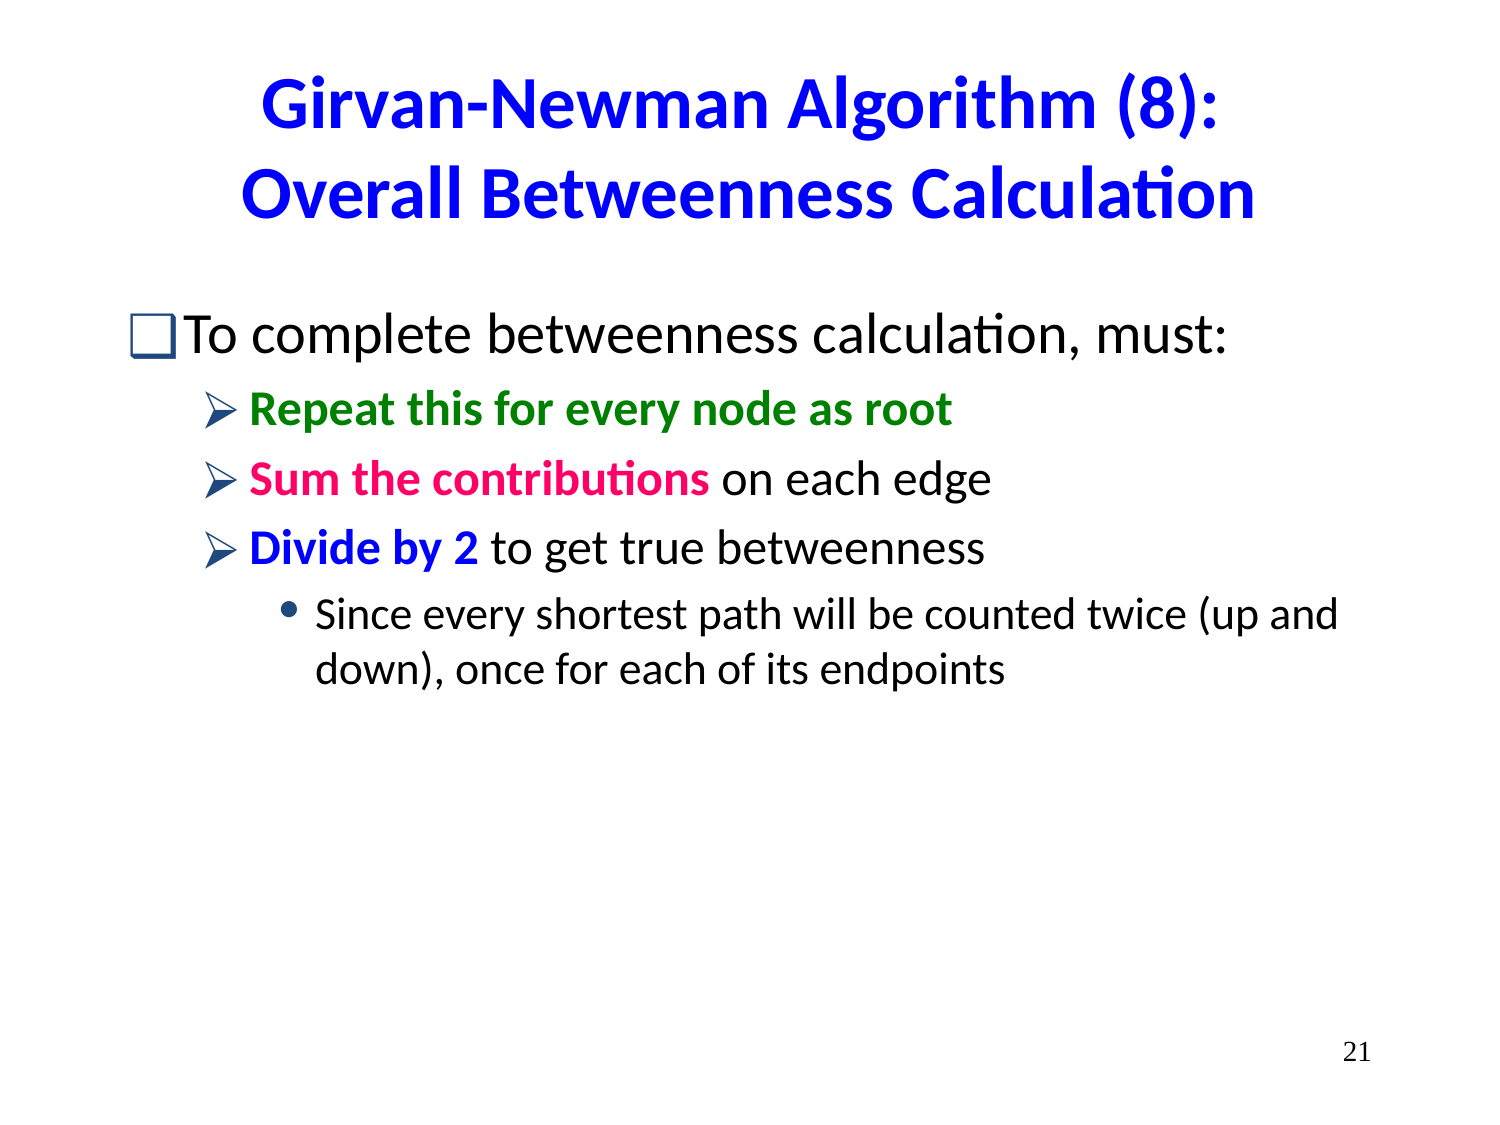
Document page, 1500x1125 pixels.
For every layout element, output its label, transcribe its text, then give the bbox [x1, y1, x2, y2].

slide_number ‹#› [1074, 1025, 1388, 1100]
list To complete betweenness calculation, must: Repeat this for every node as root Sum the contributions on each edge Divide by 2 to get true betweenness Since every shortest path will be counted twice (up and down), once for each of its endpoints [112, 287, 1388, 1050]
title Girvan-Newman Algorithm (8): Overall Betweenness Calculation [112, 50, 1388, 238]
